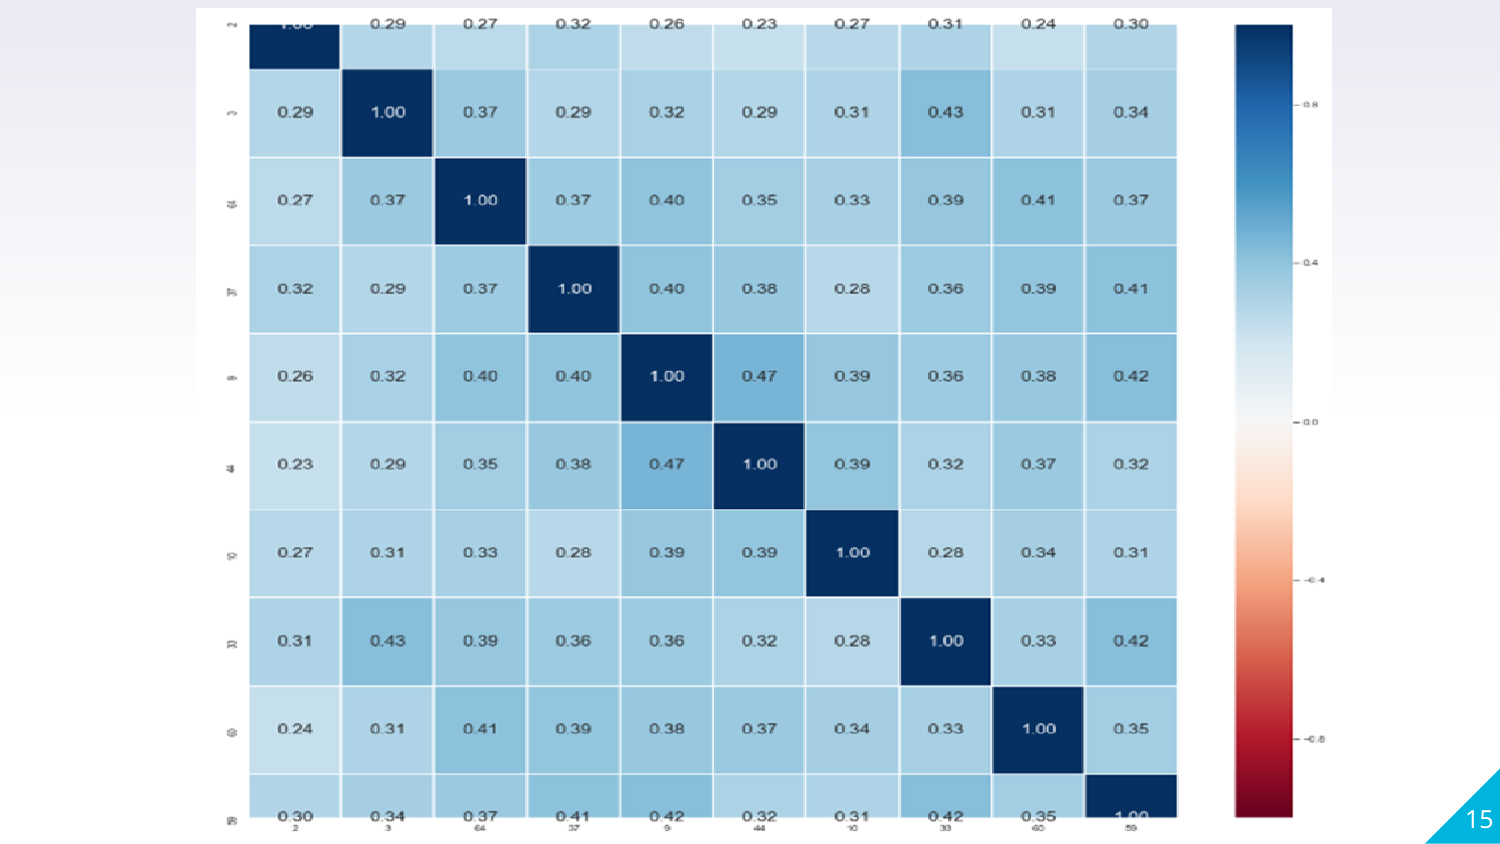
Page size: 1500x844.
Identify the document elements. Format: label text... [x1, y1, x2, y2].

picture [196, 8, 1332, 844]
slide_number ‹#› [1418, 760, 1494, 838]
